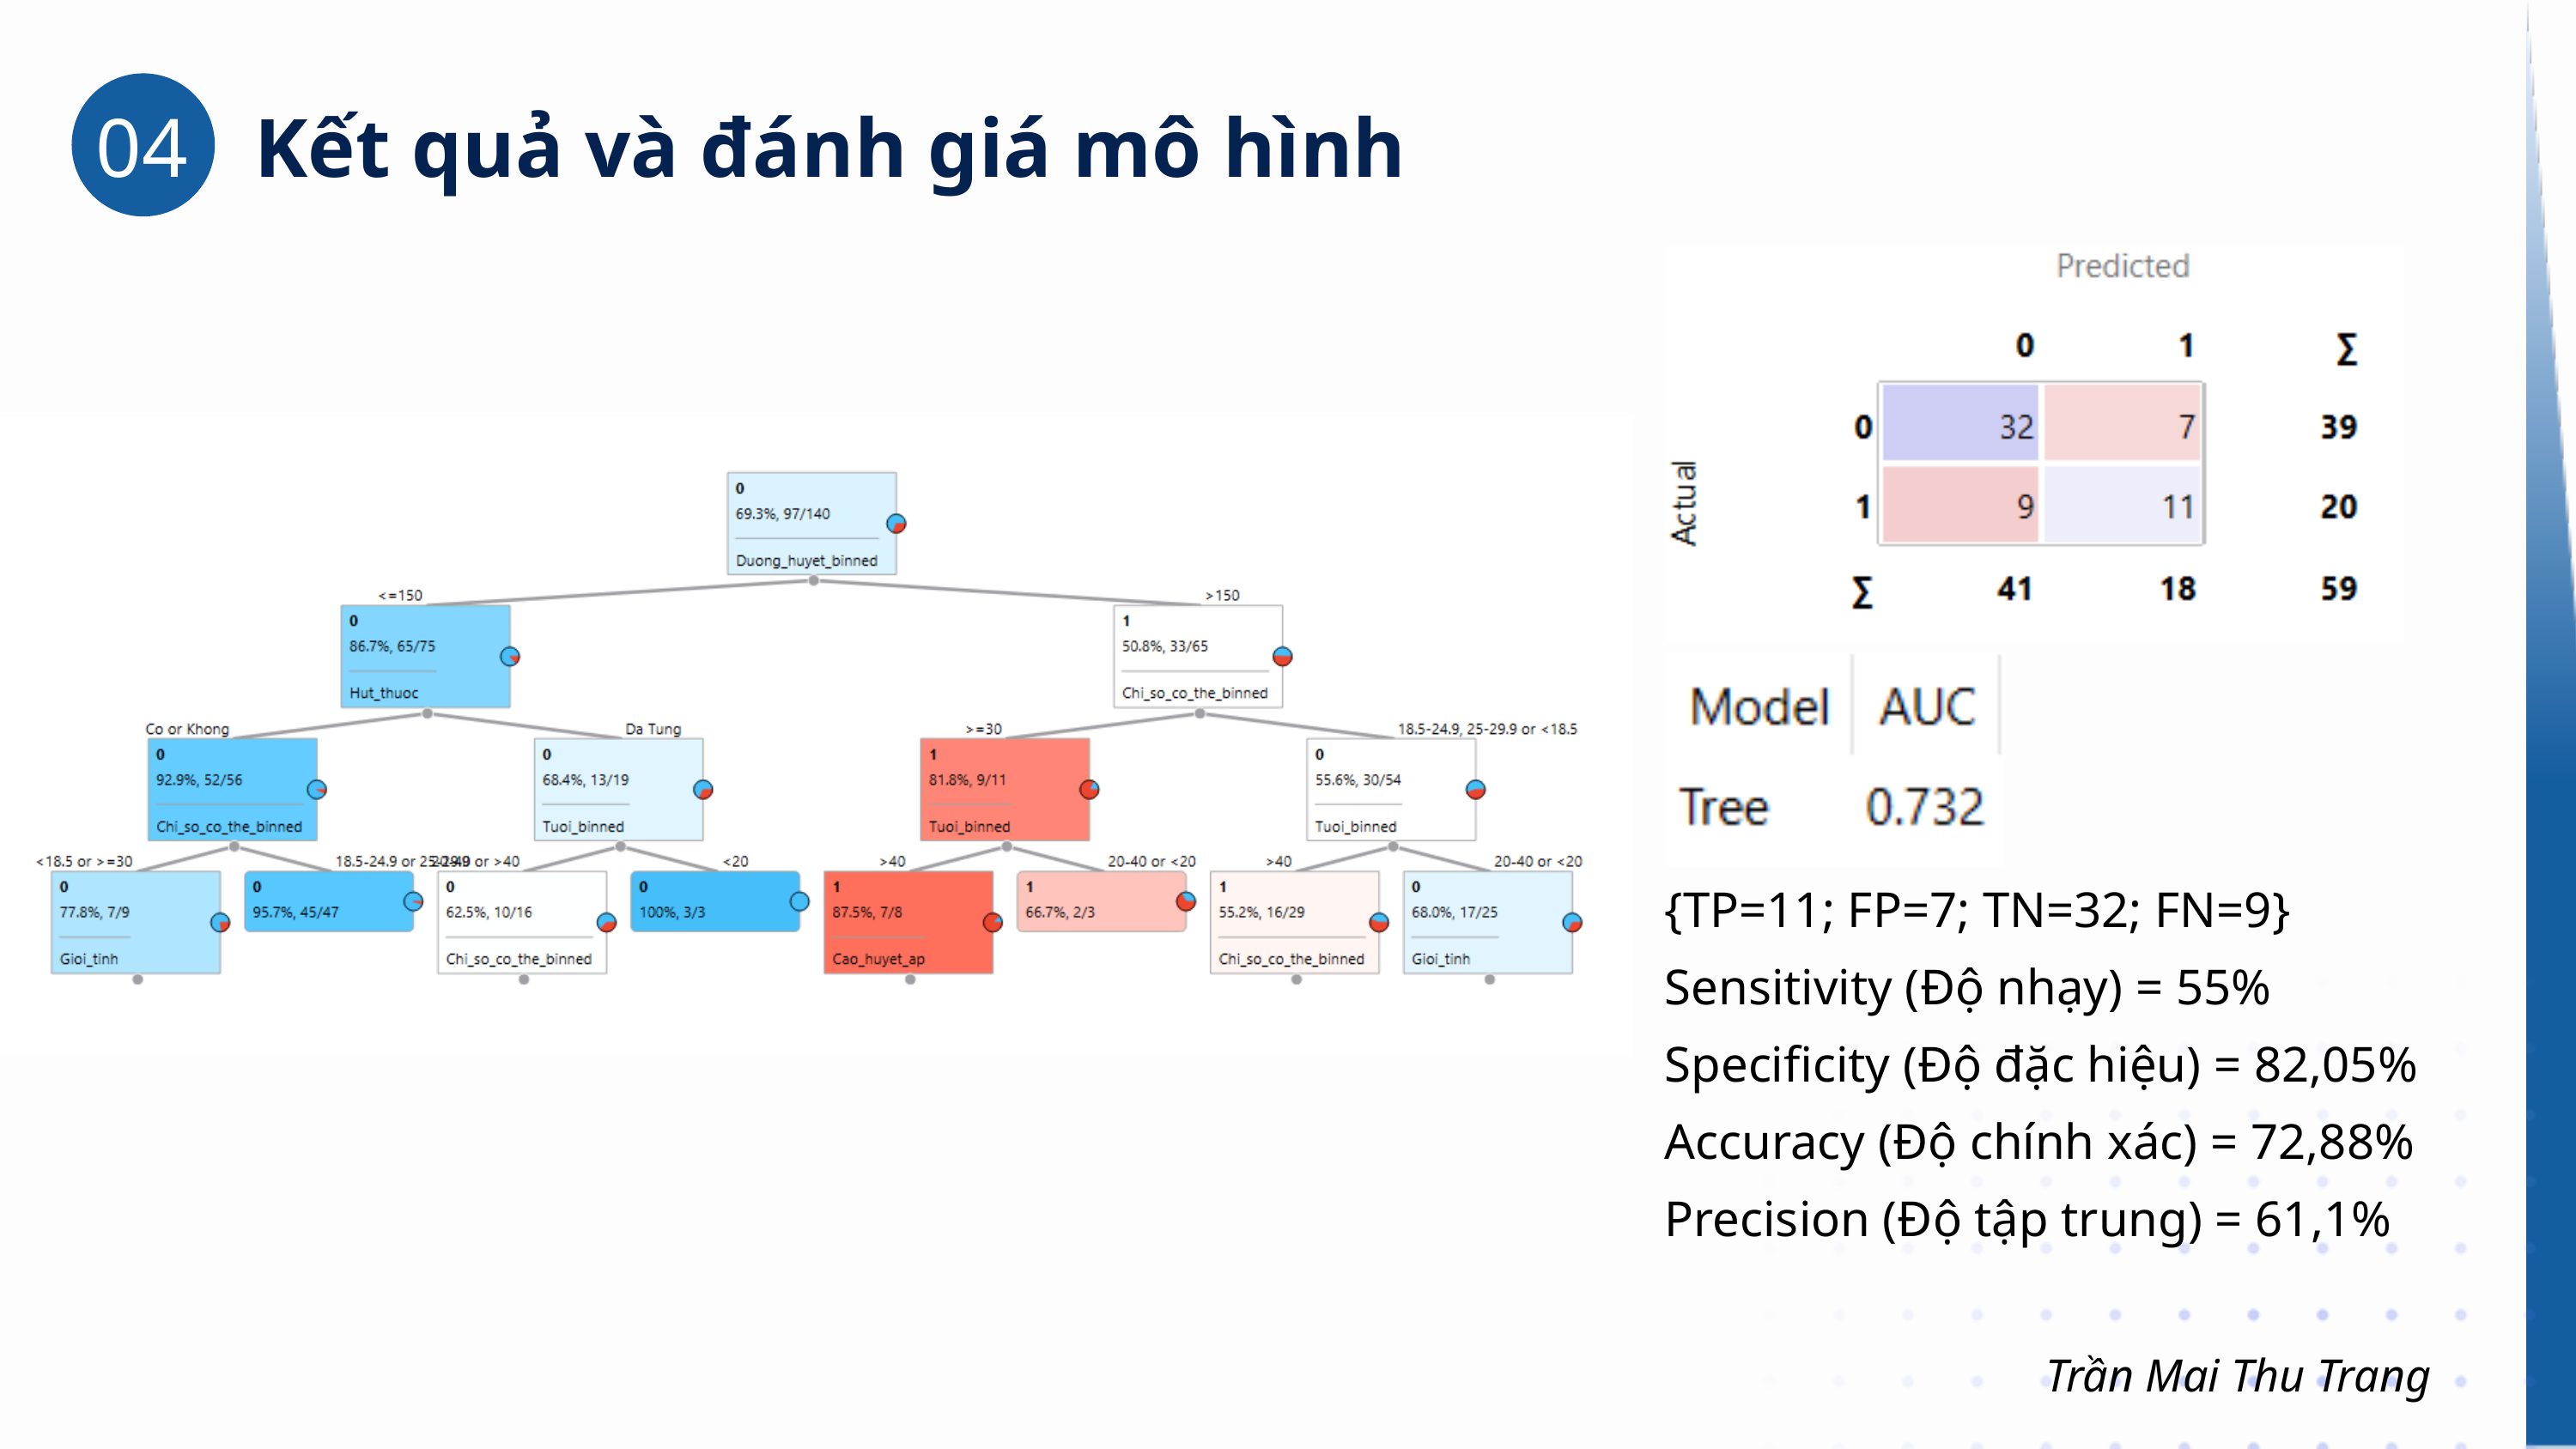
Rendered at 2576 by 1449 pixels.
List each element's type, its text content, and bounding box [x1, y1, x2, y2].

text_box [1716, 887, 2576, 1449]
text_box {TP=11; FP=7; TN=32; FN=9} Sensitivity (Độ nhạy) = 55% Specificity (Độ đặc hiệu) = 82,05% Accuracy (Độ chính xác) = 72,88% Precision (Độ tập trung) = 61,1% [1664, 859, 2526, 1246]
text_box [71, 73, 216, 217]
text_box [0, 416, 1635, 1057]
text_box [1664, 246, 2405, 644]
text_box [1664, 652, 2006, 859]
text_box [2525, 0, 2576, 887]
text_box Kết quả và đánh giá mô hình [254, 96, 2035, 193]
text_box Trần Mai Thu Trang [1964, 1337, 2432, 1401]
